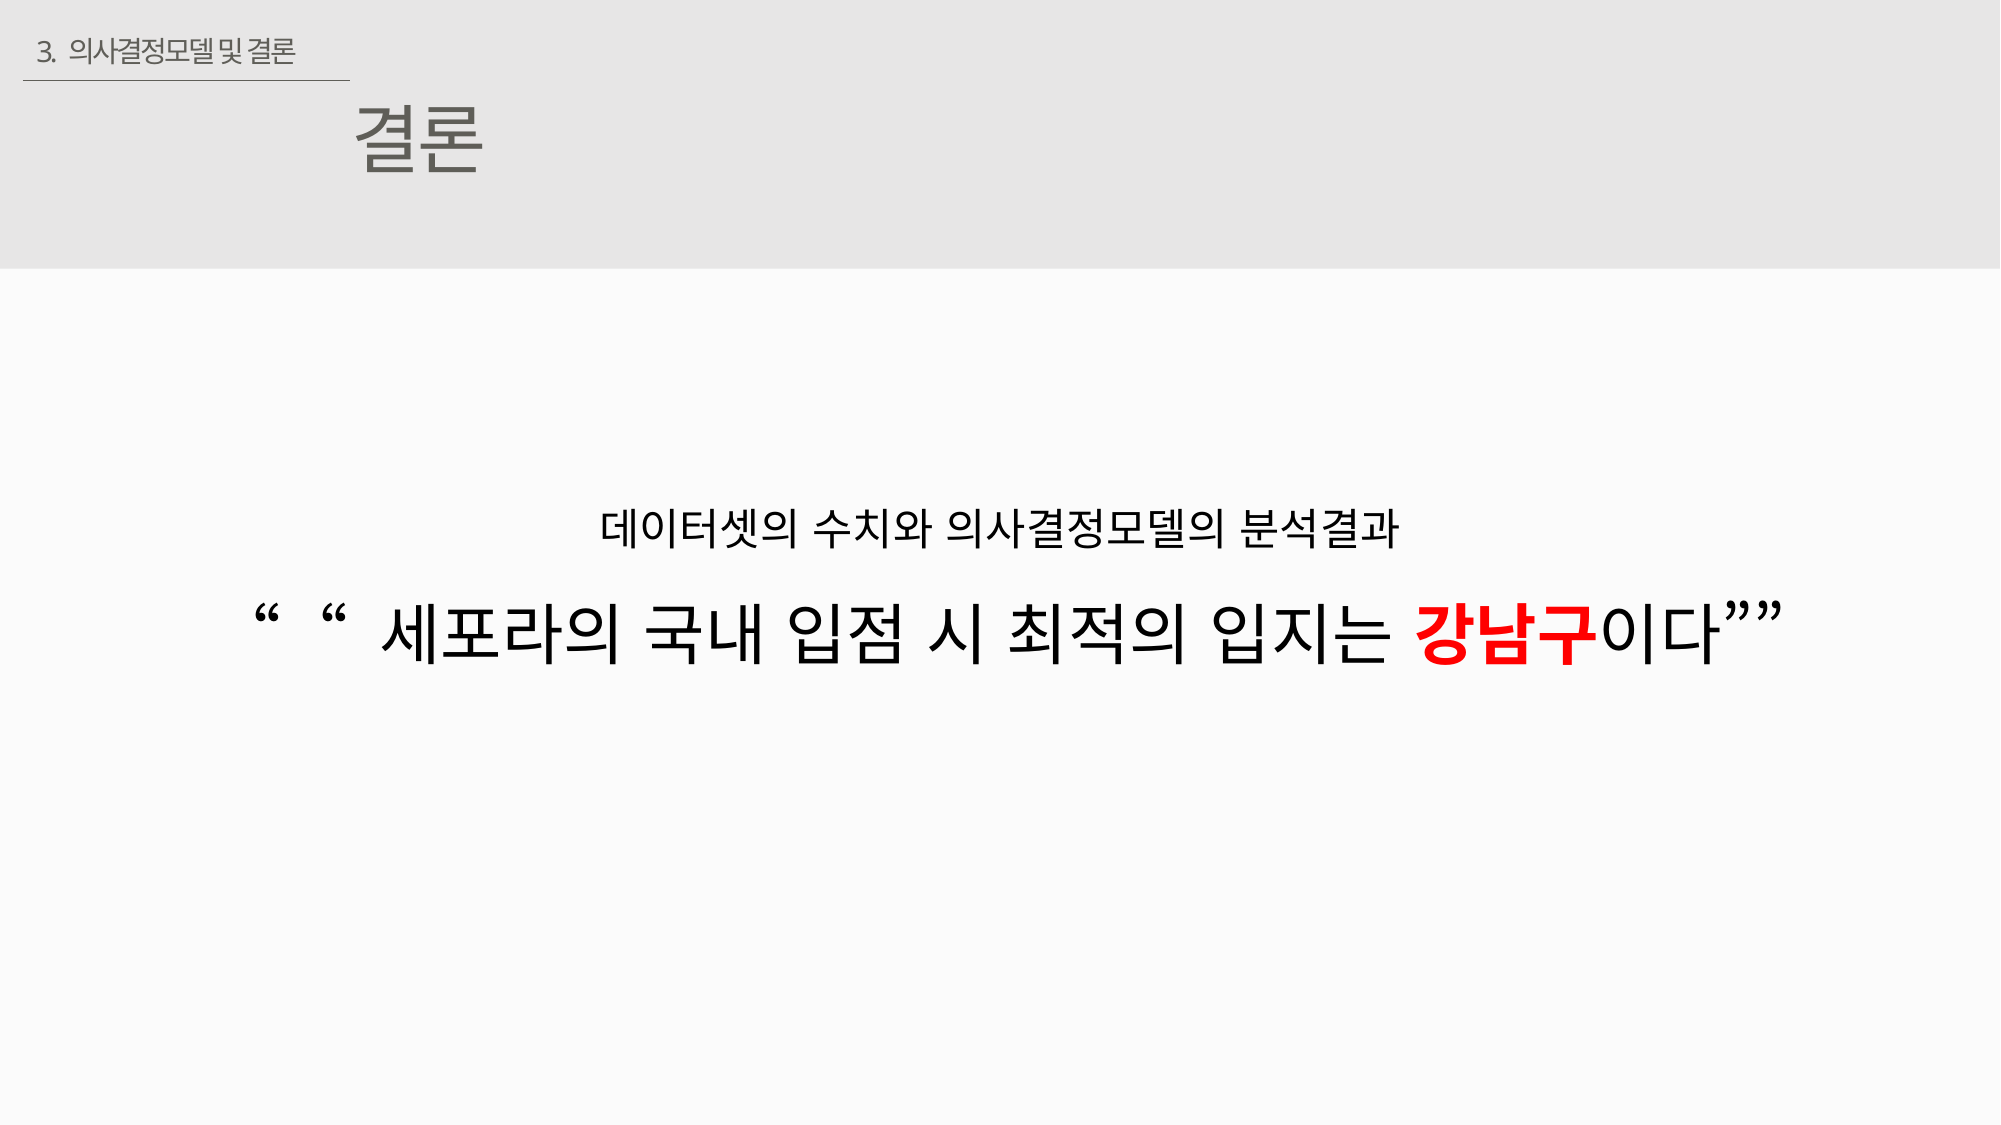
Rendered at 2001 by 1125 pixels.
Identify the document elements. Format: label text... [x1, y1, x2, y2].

text_box [0, 0, 2000, 270]
text_box ““ 세포라의 국내 입점 시 최적의 입지는 강남구이다”” [189, 585, 1811, 681]
text_box 결론 [336, 84, 502, 190]
text_box 데이터셋의 수치와 의사결정모델의 분석결과 [397, 494, 1603, 562]
text_box 3. 의사결정모델 및 결론 [21, 25, 313, 76]
